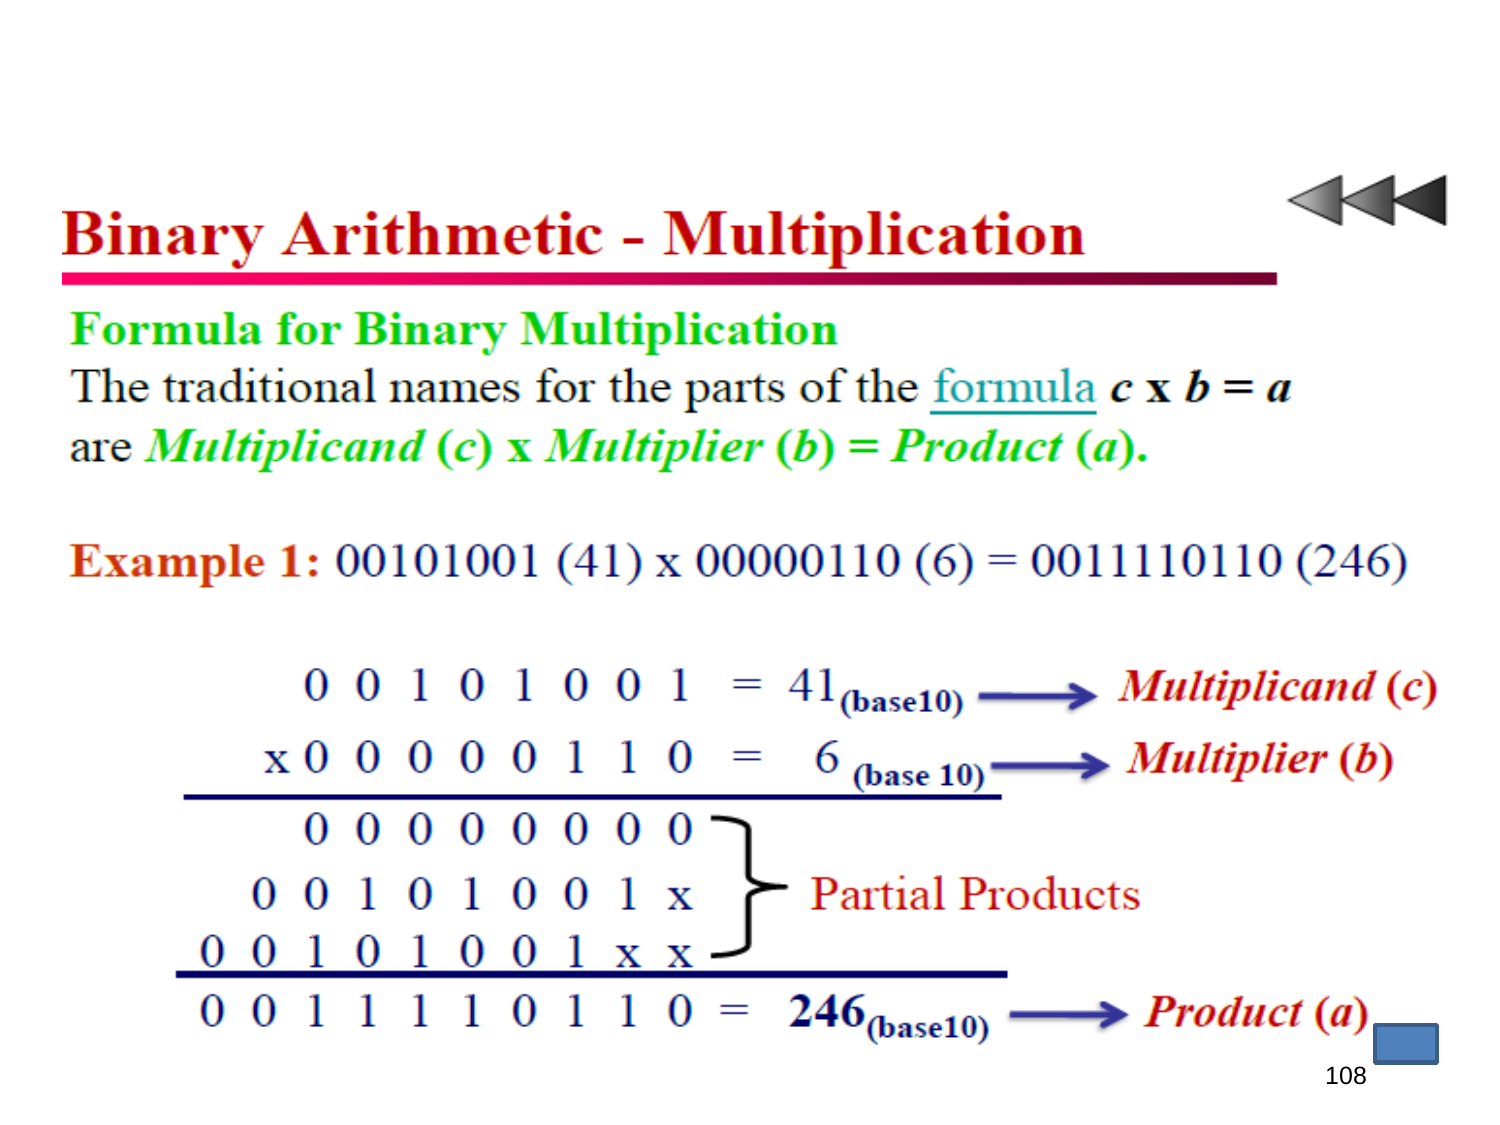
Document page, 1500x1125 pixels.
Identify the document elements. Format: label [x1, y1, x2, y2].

picture [62, 37, 1450, 1063]
